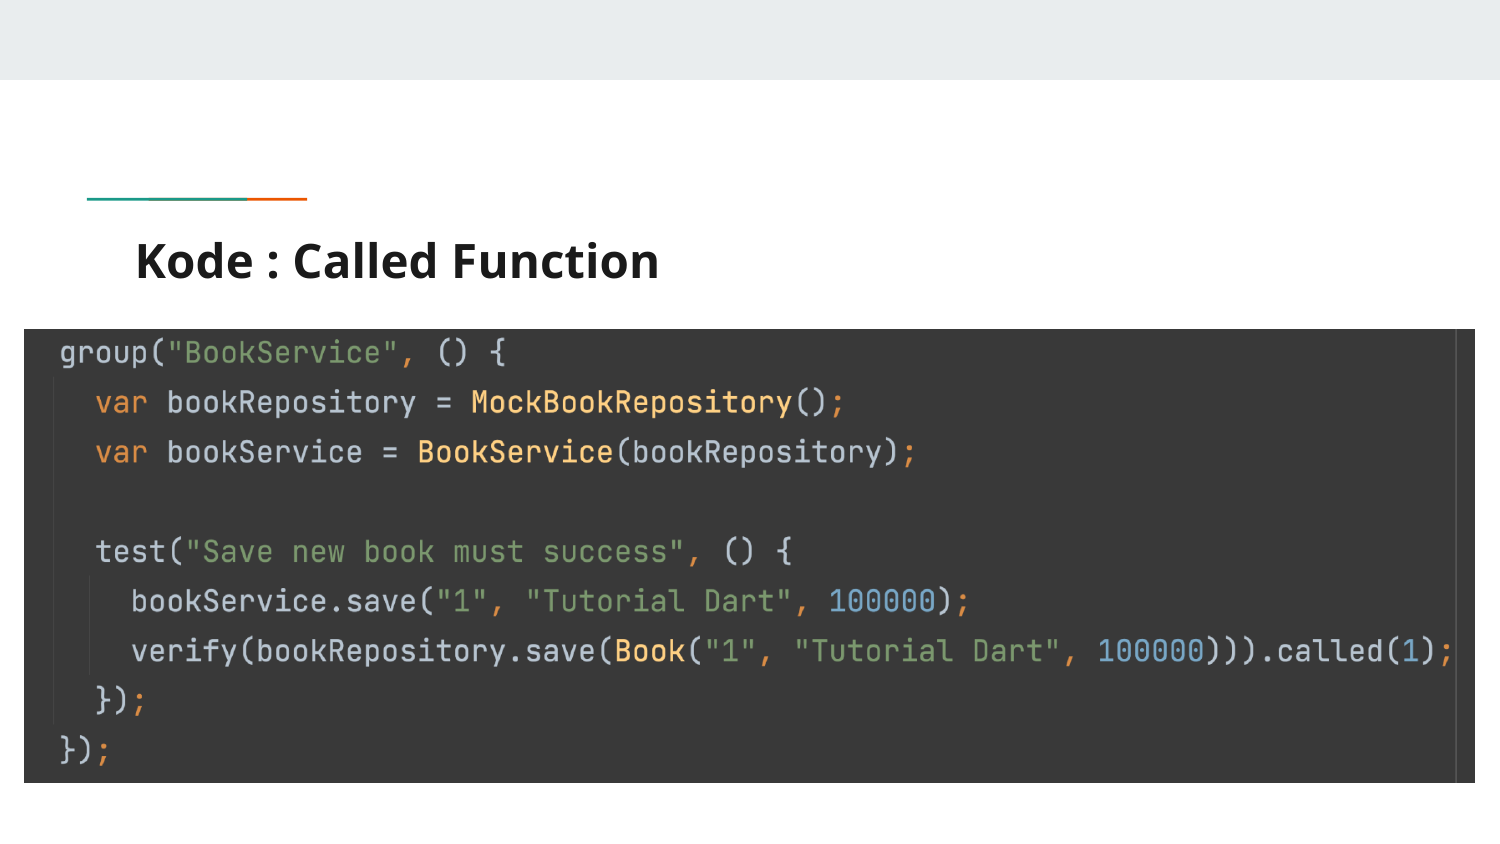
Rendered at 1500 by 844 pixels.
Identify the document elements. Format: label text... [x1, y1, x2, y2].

title Kode : Called Function [119, 216, 1381, 305]
picture [24, 328, 1476, 784]
